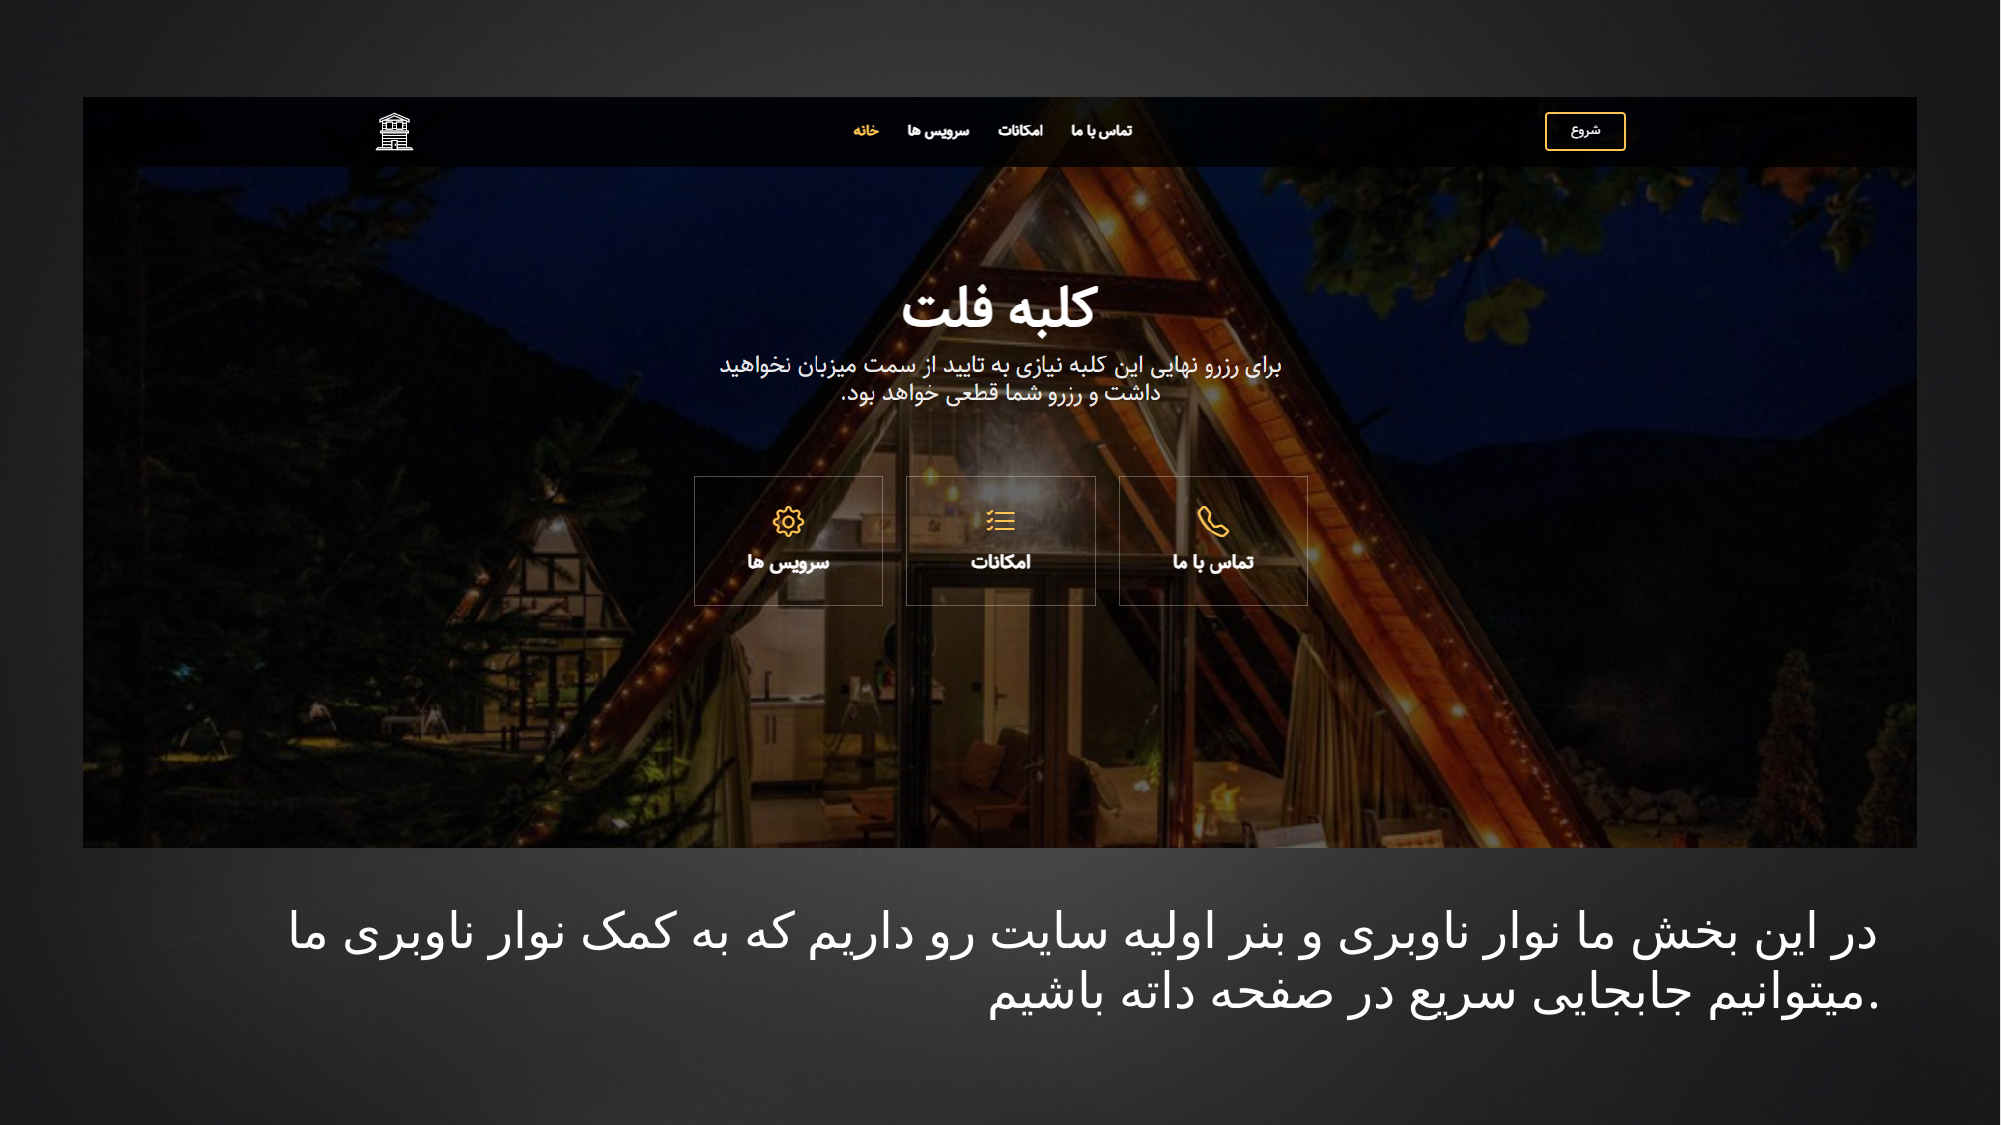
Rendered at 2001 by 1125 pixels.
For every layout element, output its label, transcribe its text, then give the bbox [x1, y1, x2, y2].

picture [83, 96, 1917, 848]
text_box در این بخش ما نوار ناوبری و بنر اولیه سایت رو داریم که به کمک نوار ناوبری ما میتوانیم جابجایی سریع در صفحه داته باشیم. [112, 891, 1896, 1027]
